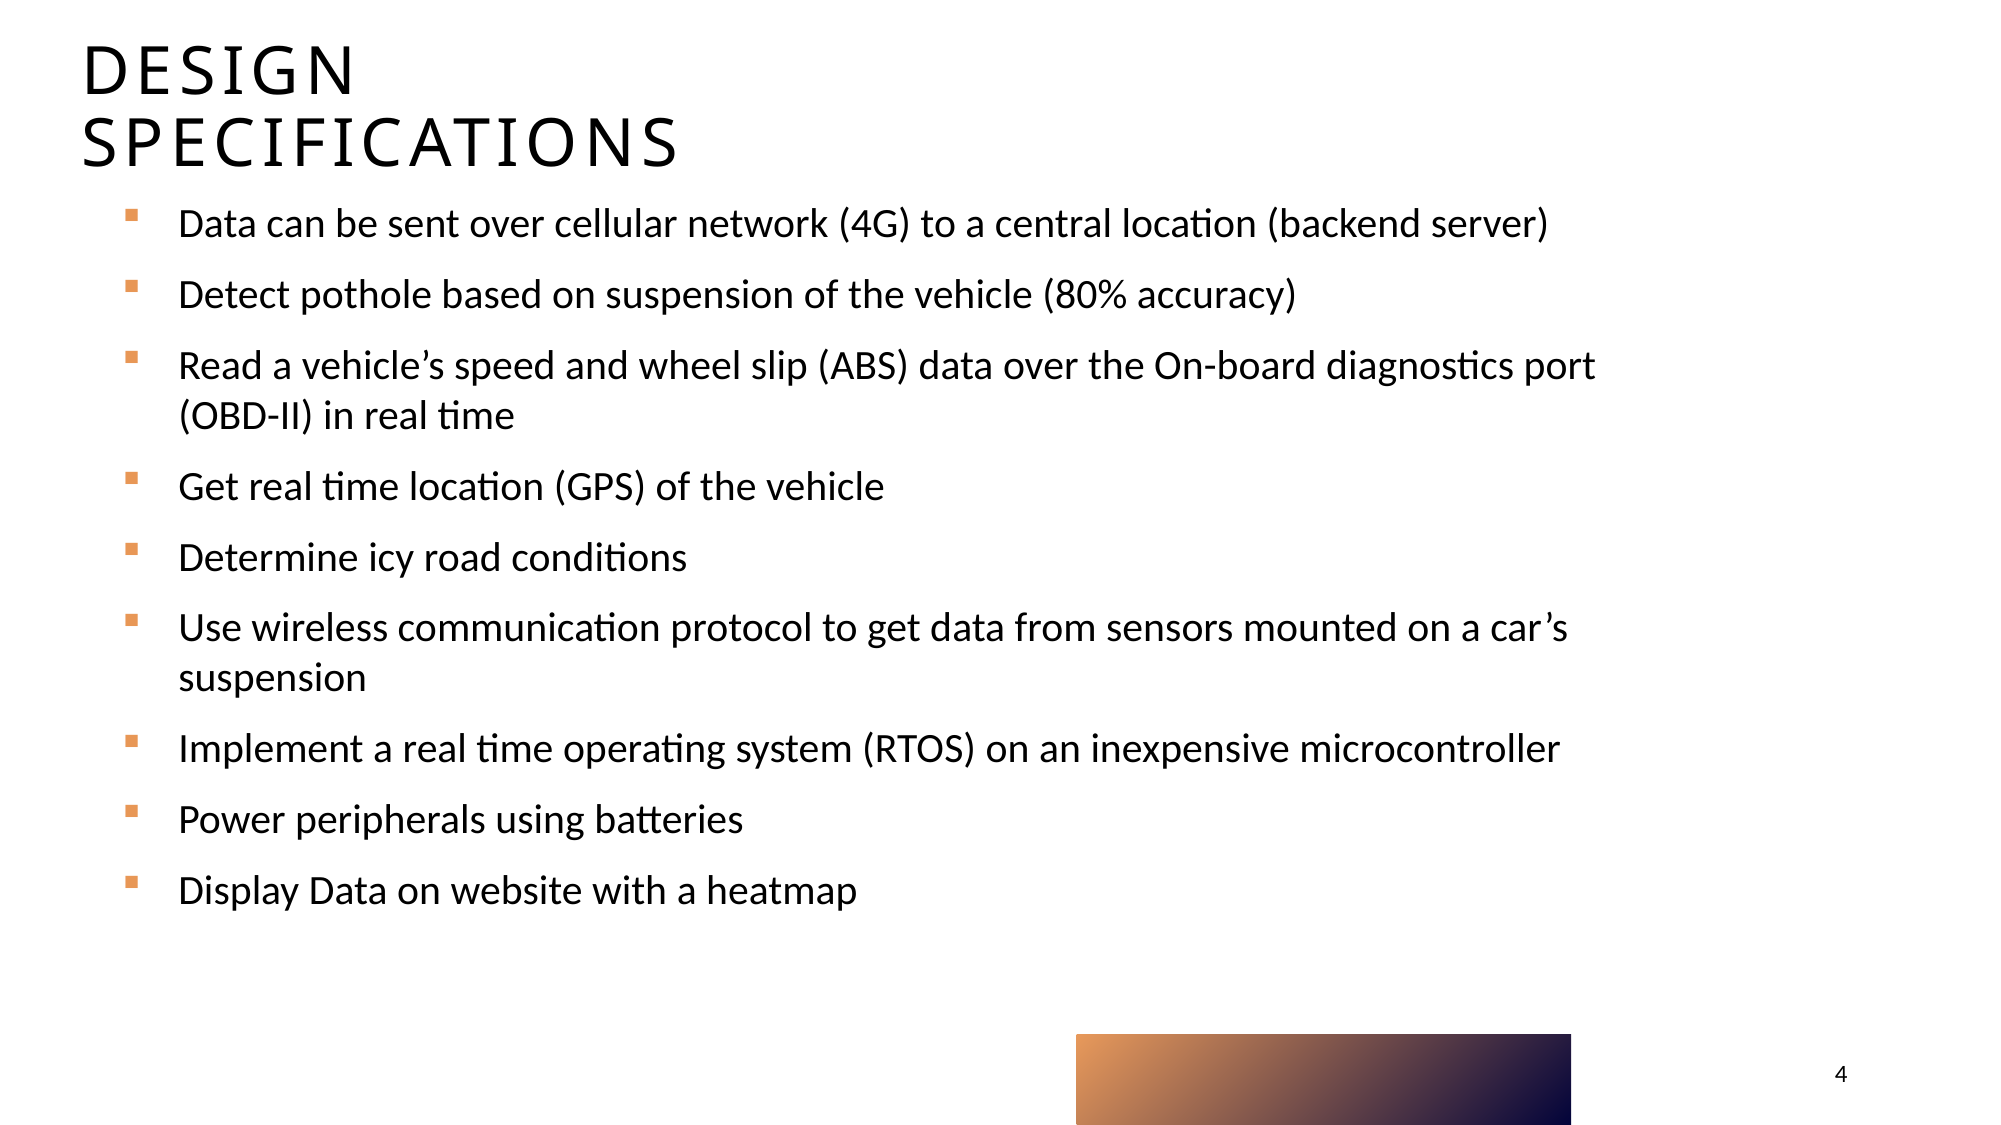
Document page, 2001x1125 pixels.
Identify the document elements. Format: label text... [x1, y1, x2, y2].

title Design specifications [66, 0, 860, 189]
text_box Data can be sent over cellular network (4G) to a central location (backend server) Detect pothole based on suspension of the vehicle (80% accuracy) Read a vehicle’s speed and wheel slip (ABS) data over the On-board diagnostics port (OBD-II) in real time Get real time location (GPS) of the vehicle Determine icy road conditions Use wireless communication protocol to get data from sensors mounted on a car’s suspension Implement a real time operating system (RTOS) on an inexpensive microcontroller Power peripherals using batteries Display Data on website with a heatmap [107, 188, 1713, 1043]
slide_number 4 [1412, 1042, 1863, 1103]
